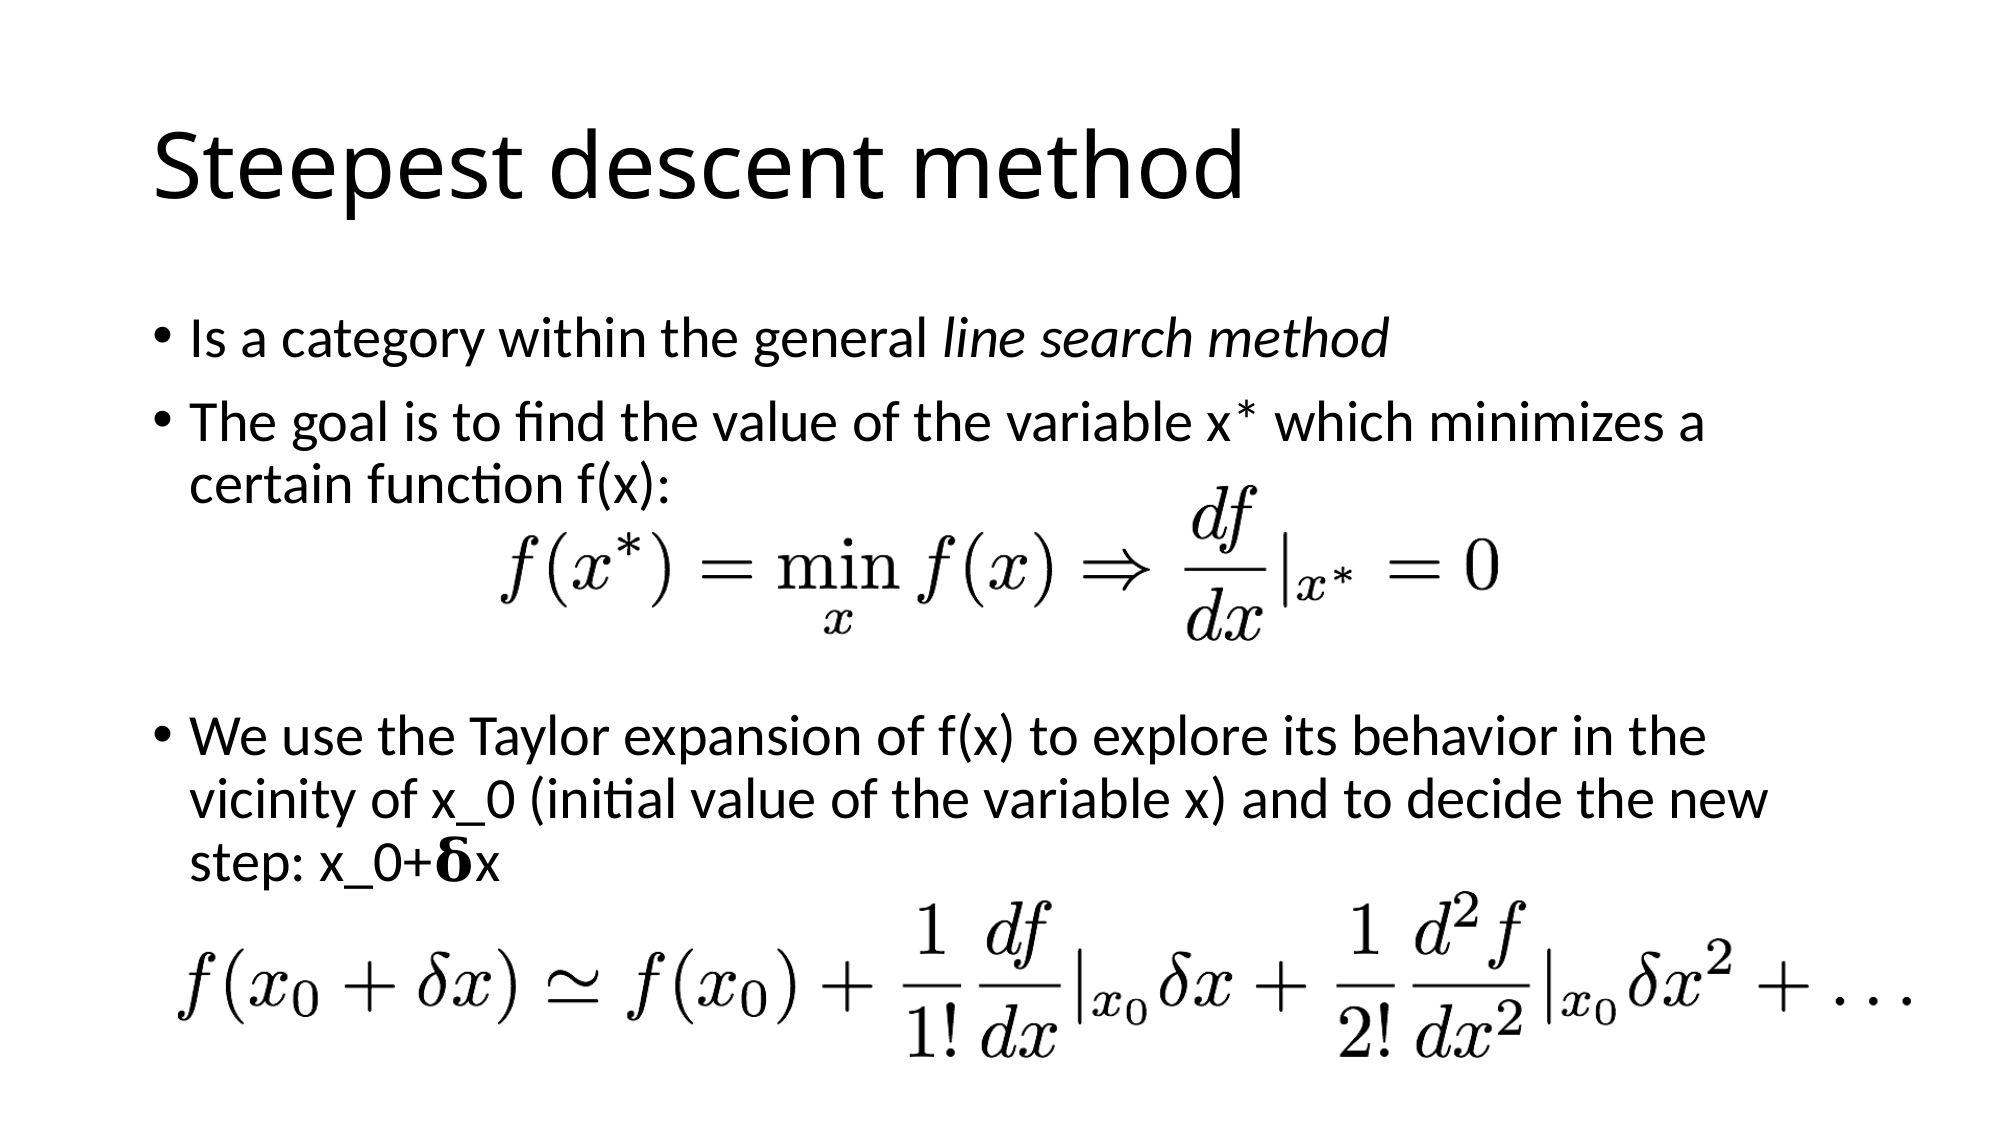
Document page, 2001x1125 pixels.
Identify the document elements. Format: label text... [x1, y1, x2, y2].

title Steepest descent method [137, 59, 1863, 278]
list Is a category within the general line search method The goal is to find the value of the variable x* which minimizes a certain function f(x): We use the Taylor expansion of f(x) to explore its behavior in the vicinity of x_0 (initial value of the variable x) and to decide the new step: x_0+𝛅x [137, 299, 1863, 1014]
picture [499, 484, 1500, 641]
picture [178, 891, 1913, 1059]
